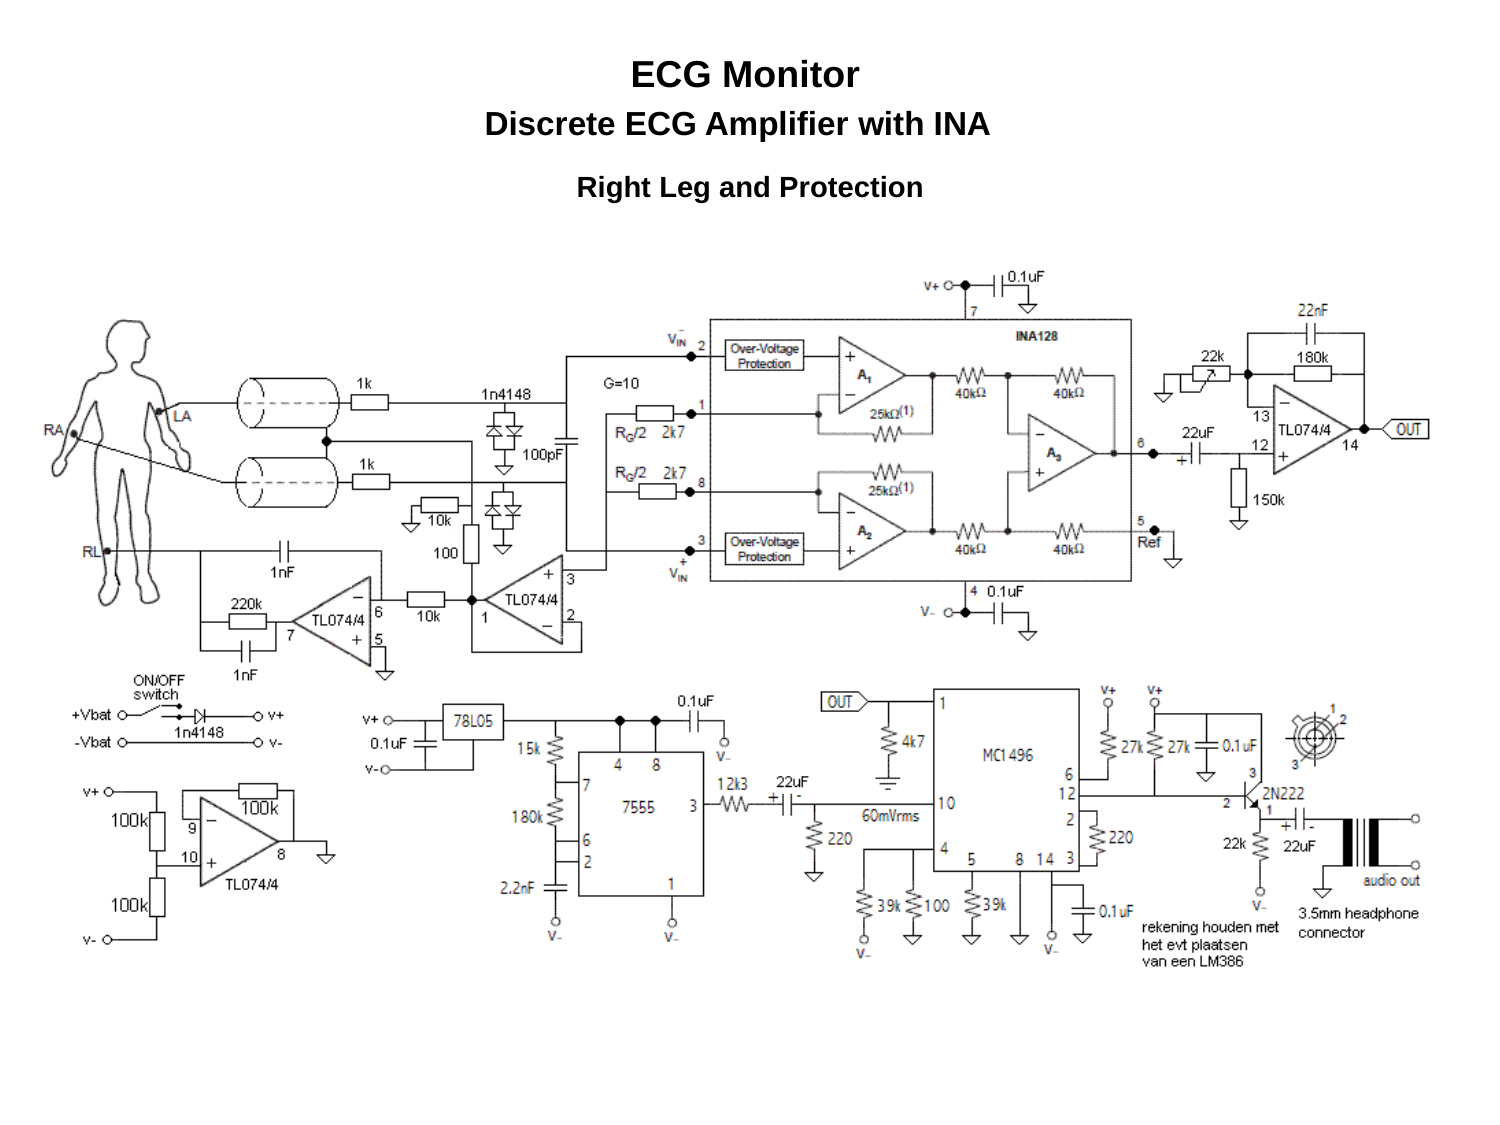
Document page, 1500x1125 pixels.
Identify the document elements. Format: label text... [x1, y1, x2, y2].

text_box Right Leg and Protection [561, 160, 939, 211]
picture [41, 266, 1435, 980]
text_box ECG Monitor [615, 42, 888, 103]
text_box Discrete ECG Amplifier with INA [469, 94, 1025, 150]
